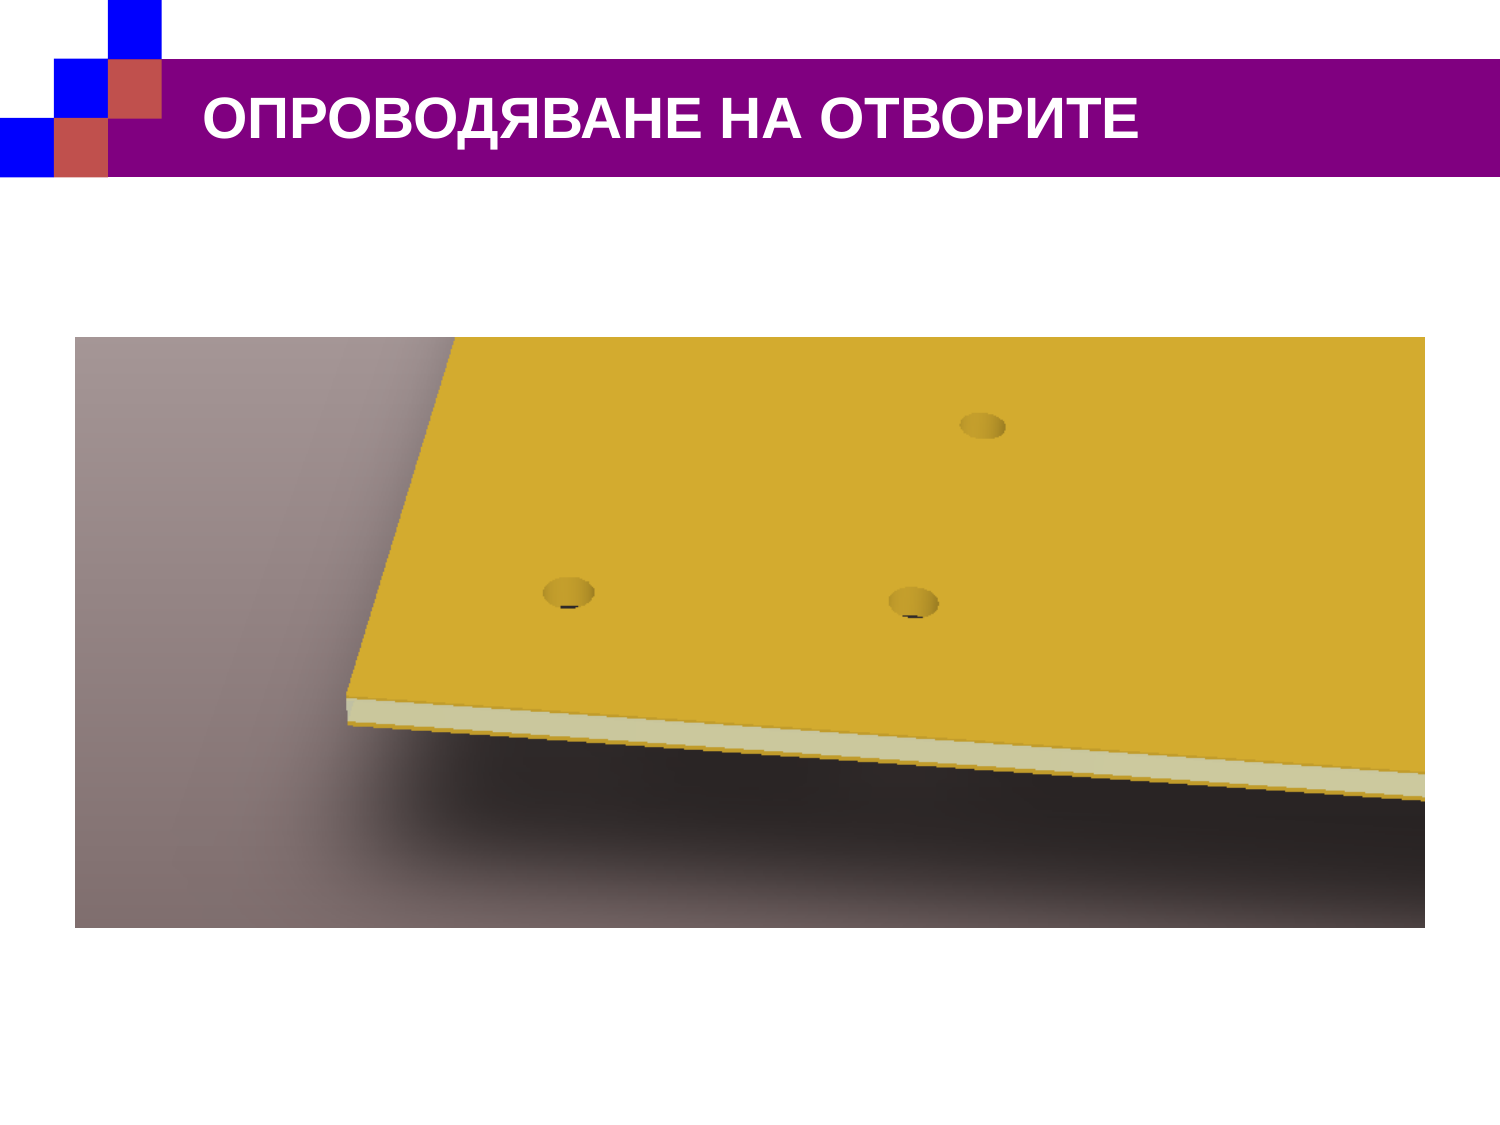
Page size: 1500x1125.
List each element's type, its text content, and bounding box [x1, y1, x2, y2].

title ОПРОВОДЯВАНЕ НА ОТВОРИТЕ [187, 74, 1401, 156]
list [74, 337, 1425, 928]
